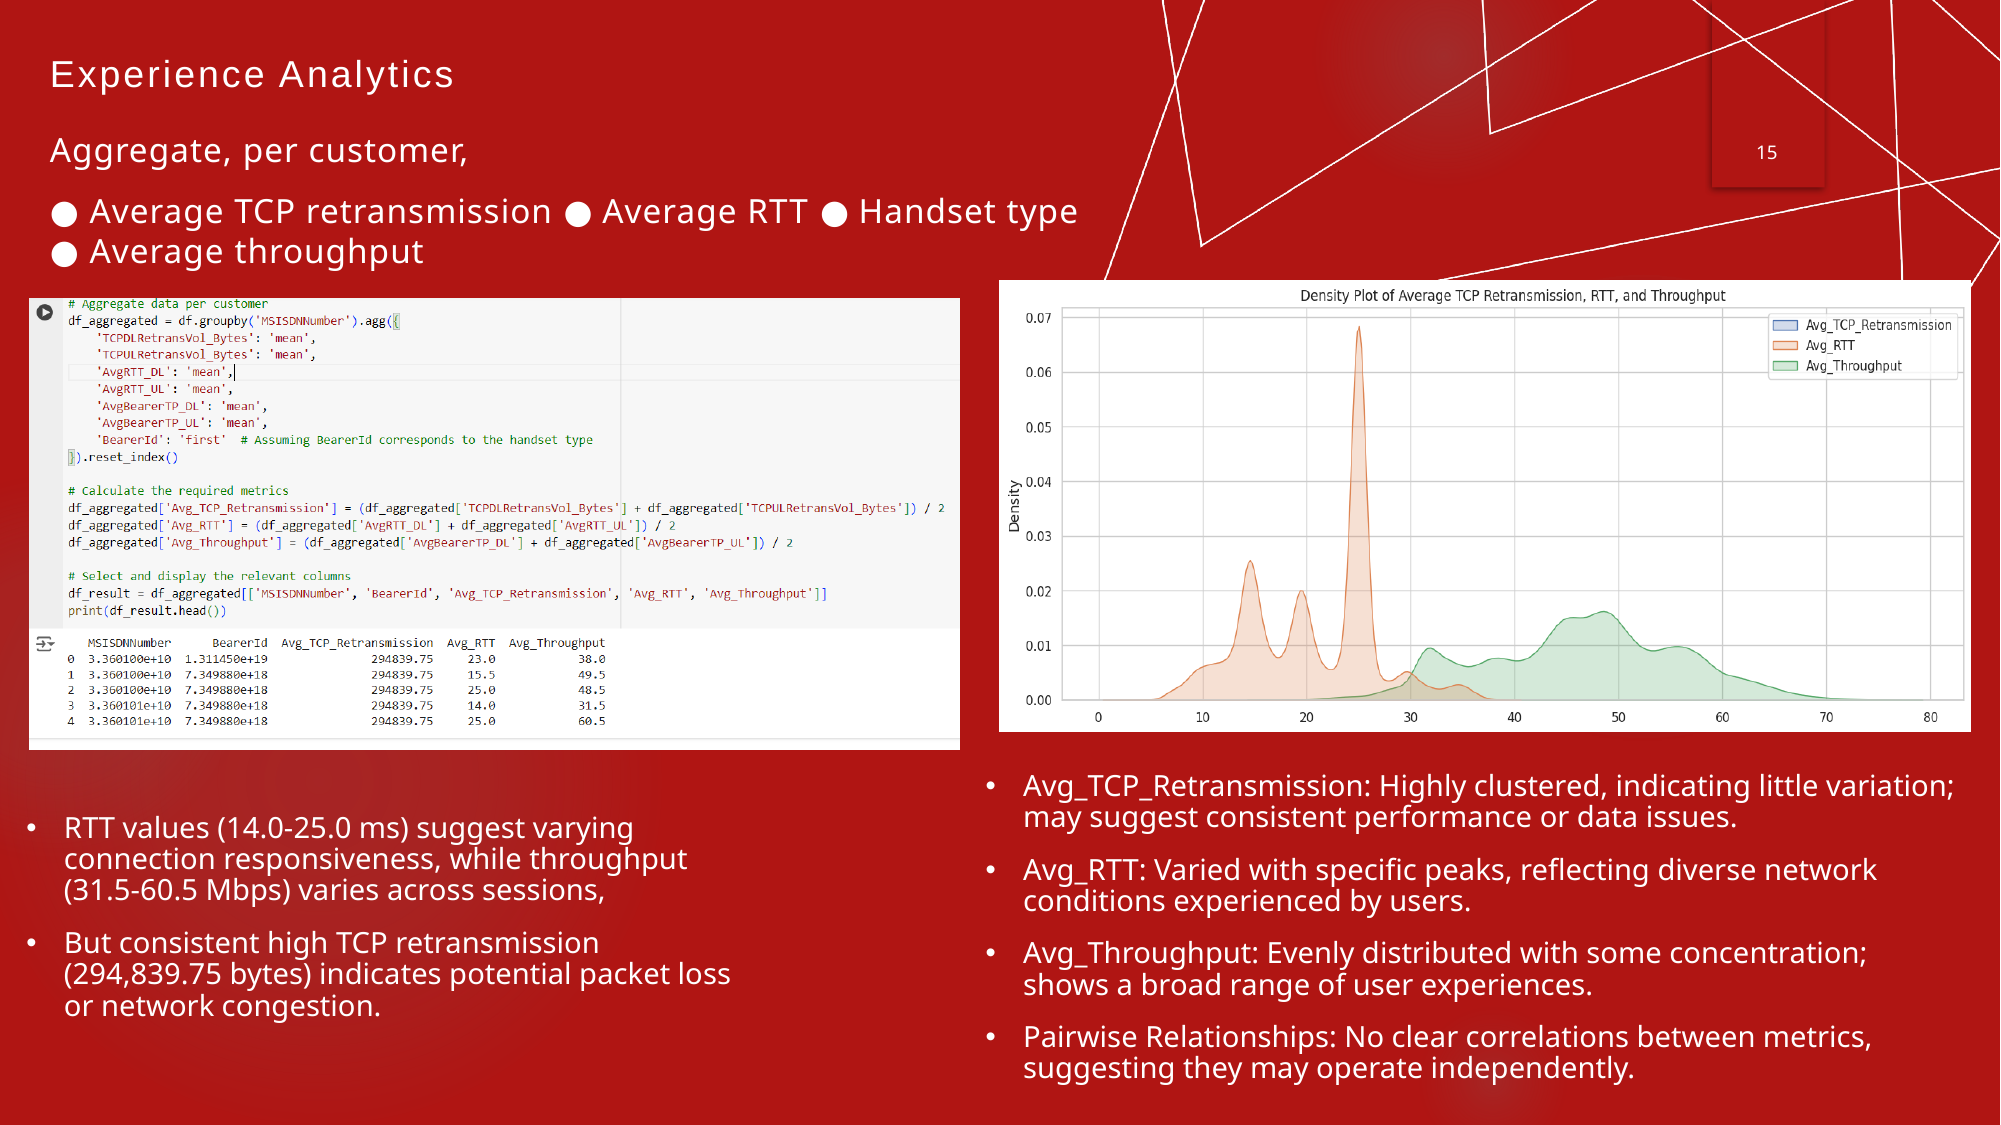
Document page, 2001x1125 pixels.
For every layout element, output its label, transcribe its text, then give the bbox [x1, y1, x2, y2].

picture [0, 298, 960, 1125]
title Experience Analytics [34, 36, 1000, 103]
picture [999, 0, 2000, 733]
text_box Avg_TCP_Retransmission: Highly clustered, indicating little variation; may suggest consistent performance or data issues. Avg_RTT: Varied with specific peaks, reflecting diverse network conditions experienced by users. Avg_Throughput: Evenly distributed with some concentration; shows a broad range of user experiences. Pairwise Relationships: No clear correlations between metrics, suggesting they may operate independently. [970, 764, 1971, 1073]
slide_number 15 [1698, 48, 1836, 175]
picture [1411, 1073, 1575, 1125]
text_box Aggregate, per customer, ● Average TCP retransmission ● Average RTT ● Handset type ● Average throughput [34, 129, 1129, 341]
text_box RTT values (14.0-25.0 ms) suggest varying connection responsiveness, while throughput (31.5-60.5 Mbps) varies across sessions, But consistent high TCP retransmission (294,839.75 bytes) indicates potential packet loss or network congestion. [11, 749, 747, 1059]
